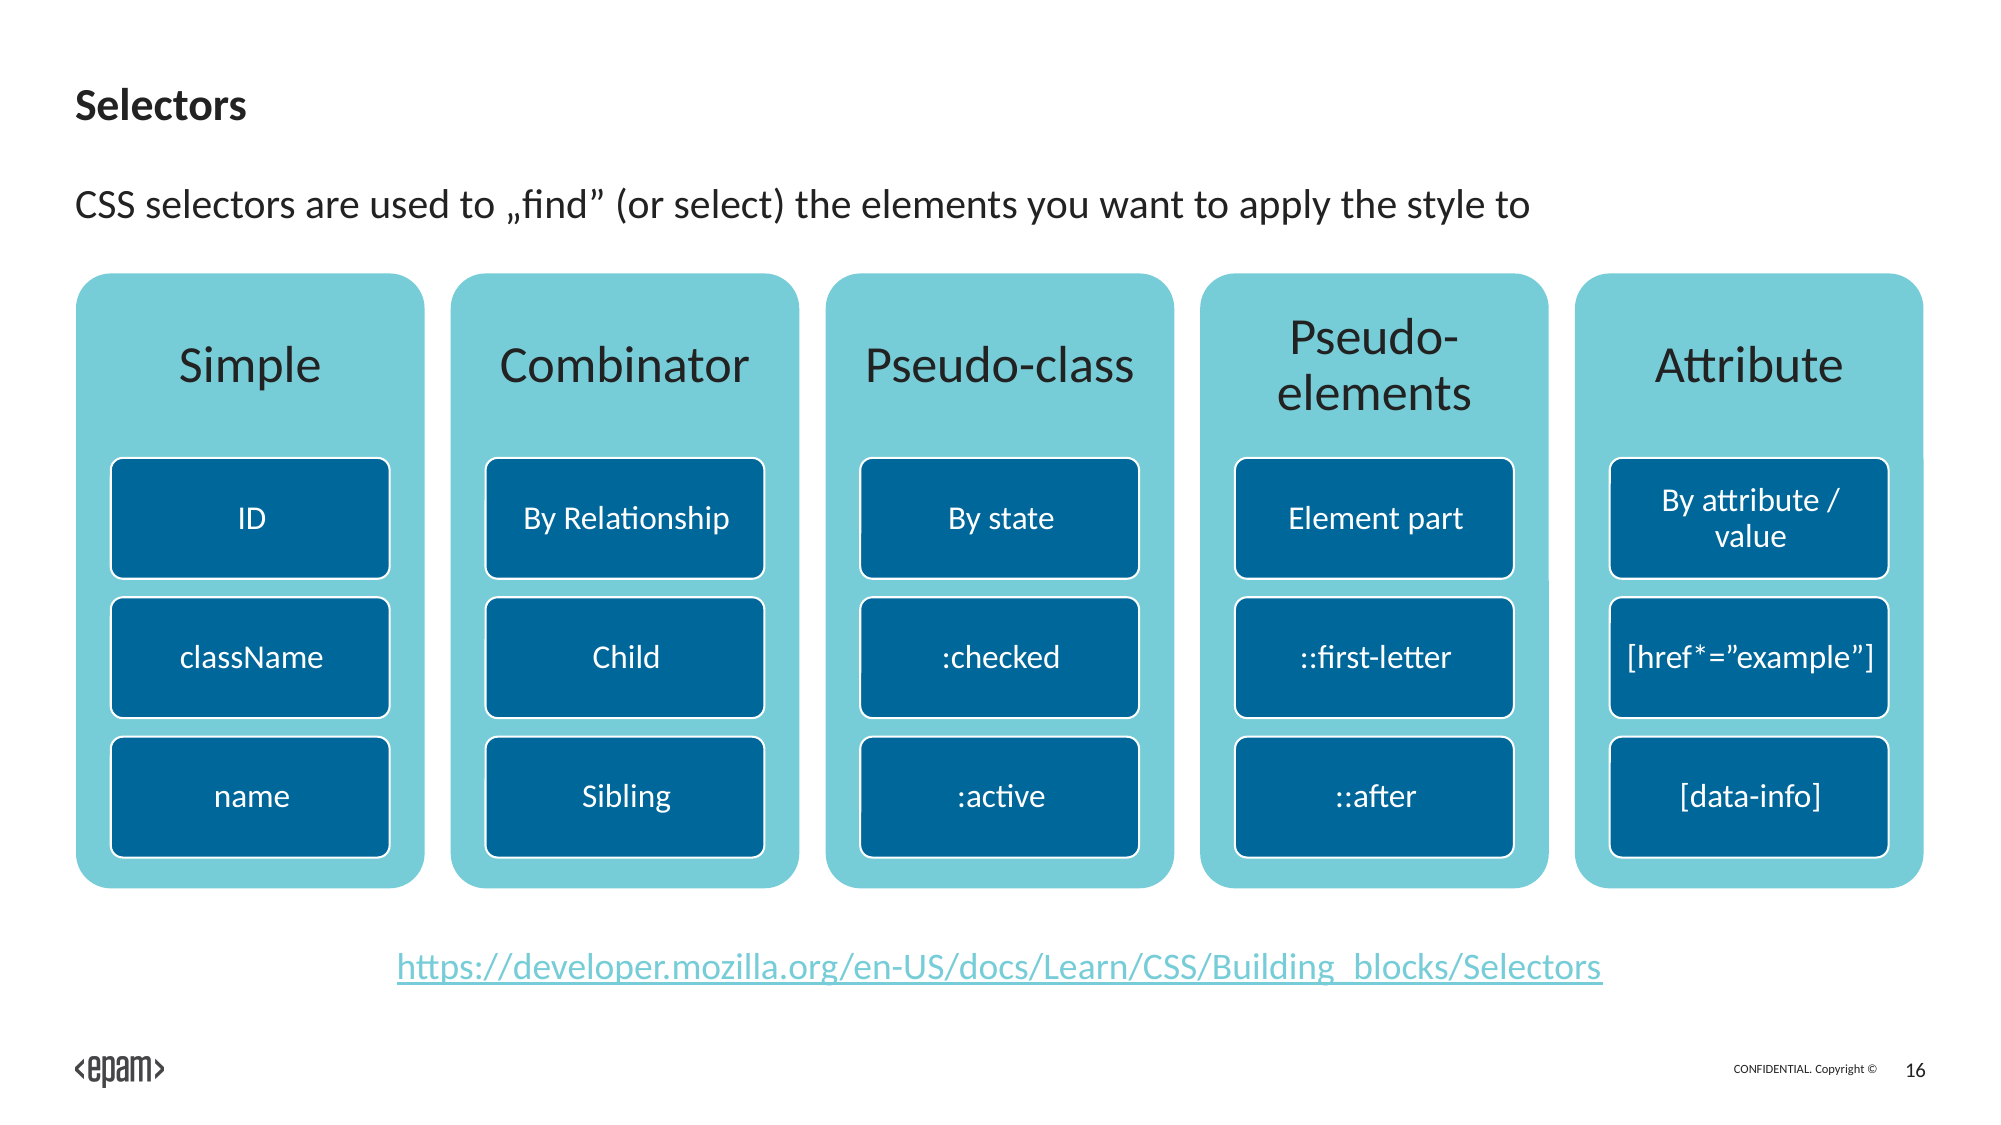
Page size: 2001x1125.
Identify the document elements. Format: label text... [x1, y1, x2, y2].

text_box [74, 273, 1925, 889]
text_box https://developer.mozilla.org/en-US/docs/Learn/CSS/Building_blocks/Selectors [74, 942, 1925, 988]
title Selectors [75, 75, 1925, 150]
text_box CSS selectors are used to „find” (or select) the elements you want to apply the style to [74, 176, 1925, 227]
picture [75, 1056, 164, 1088]
